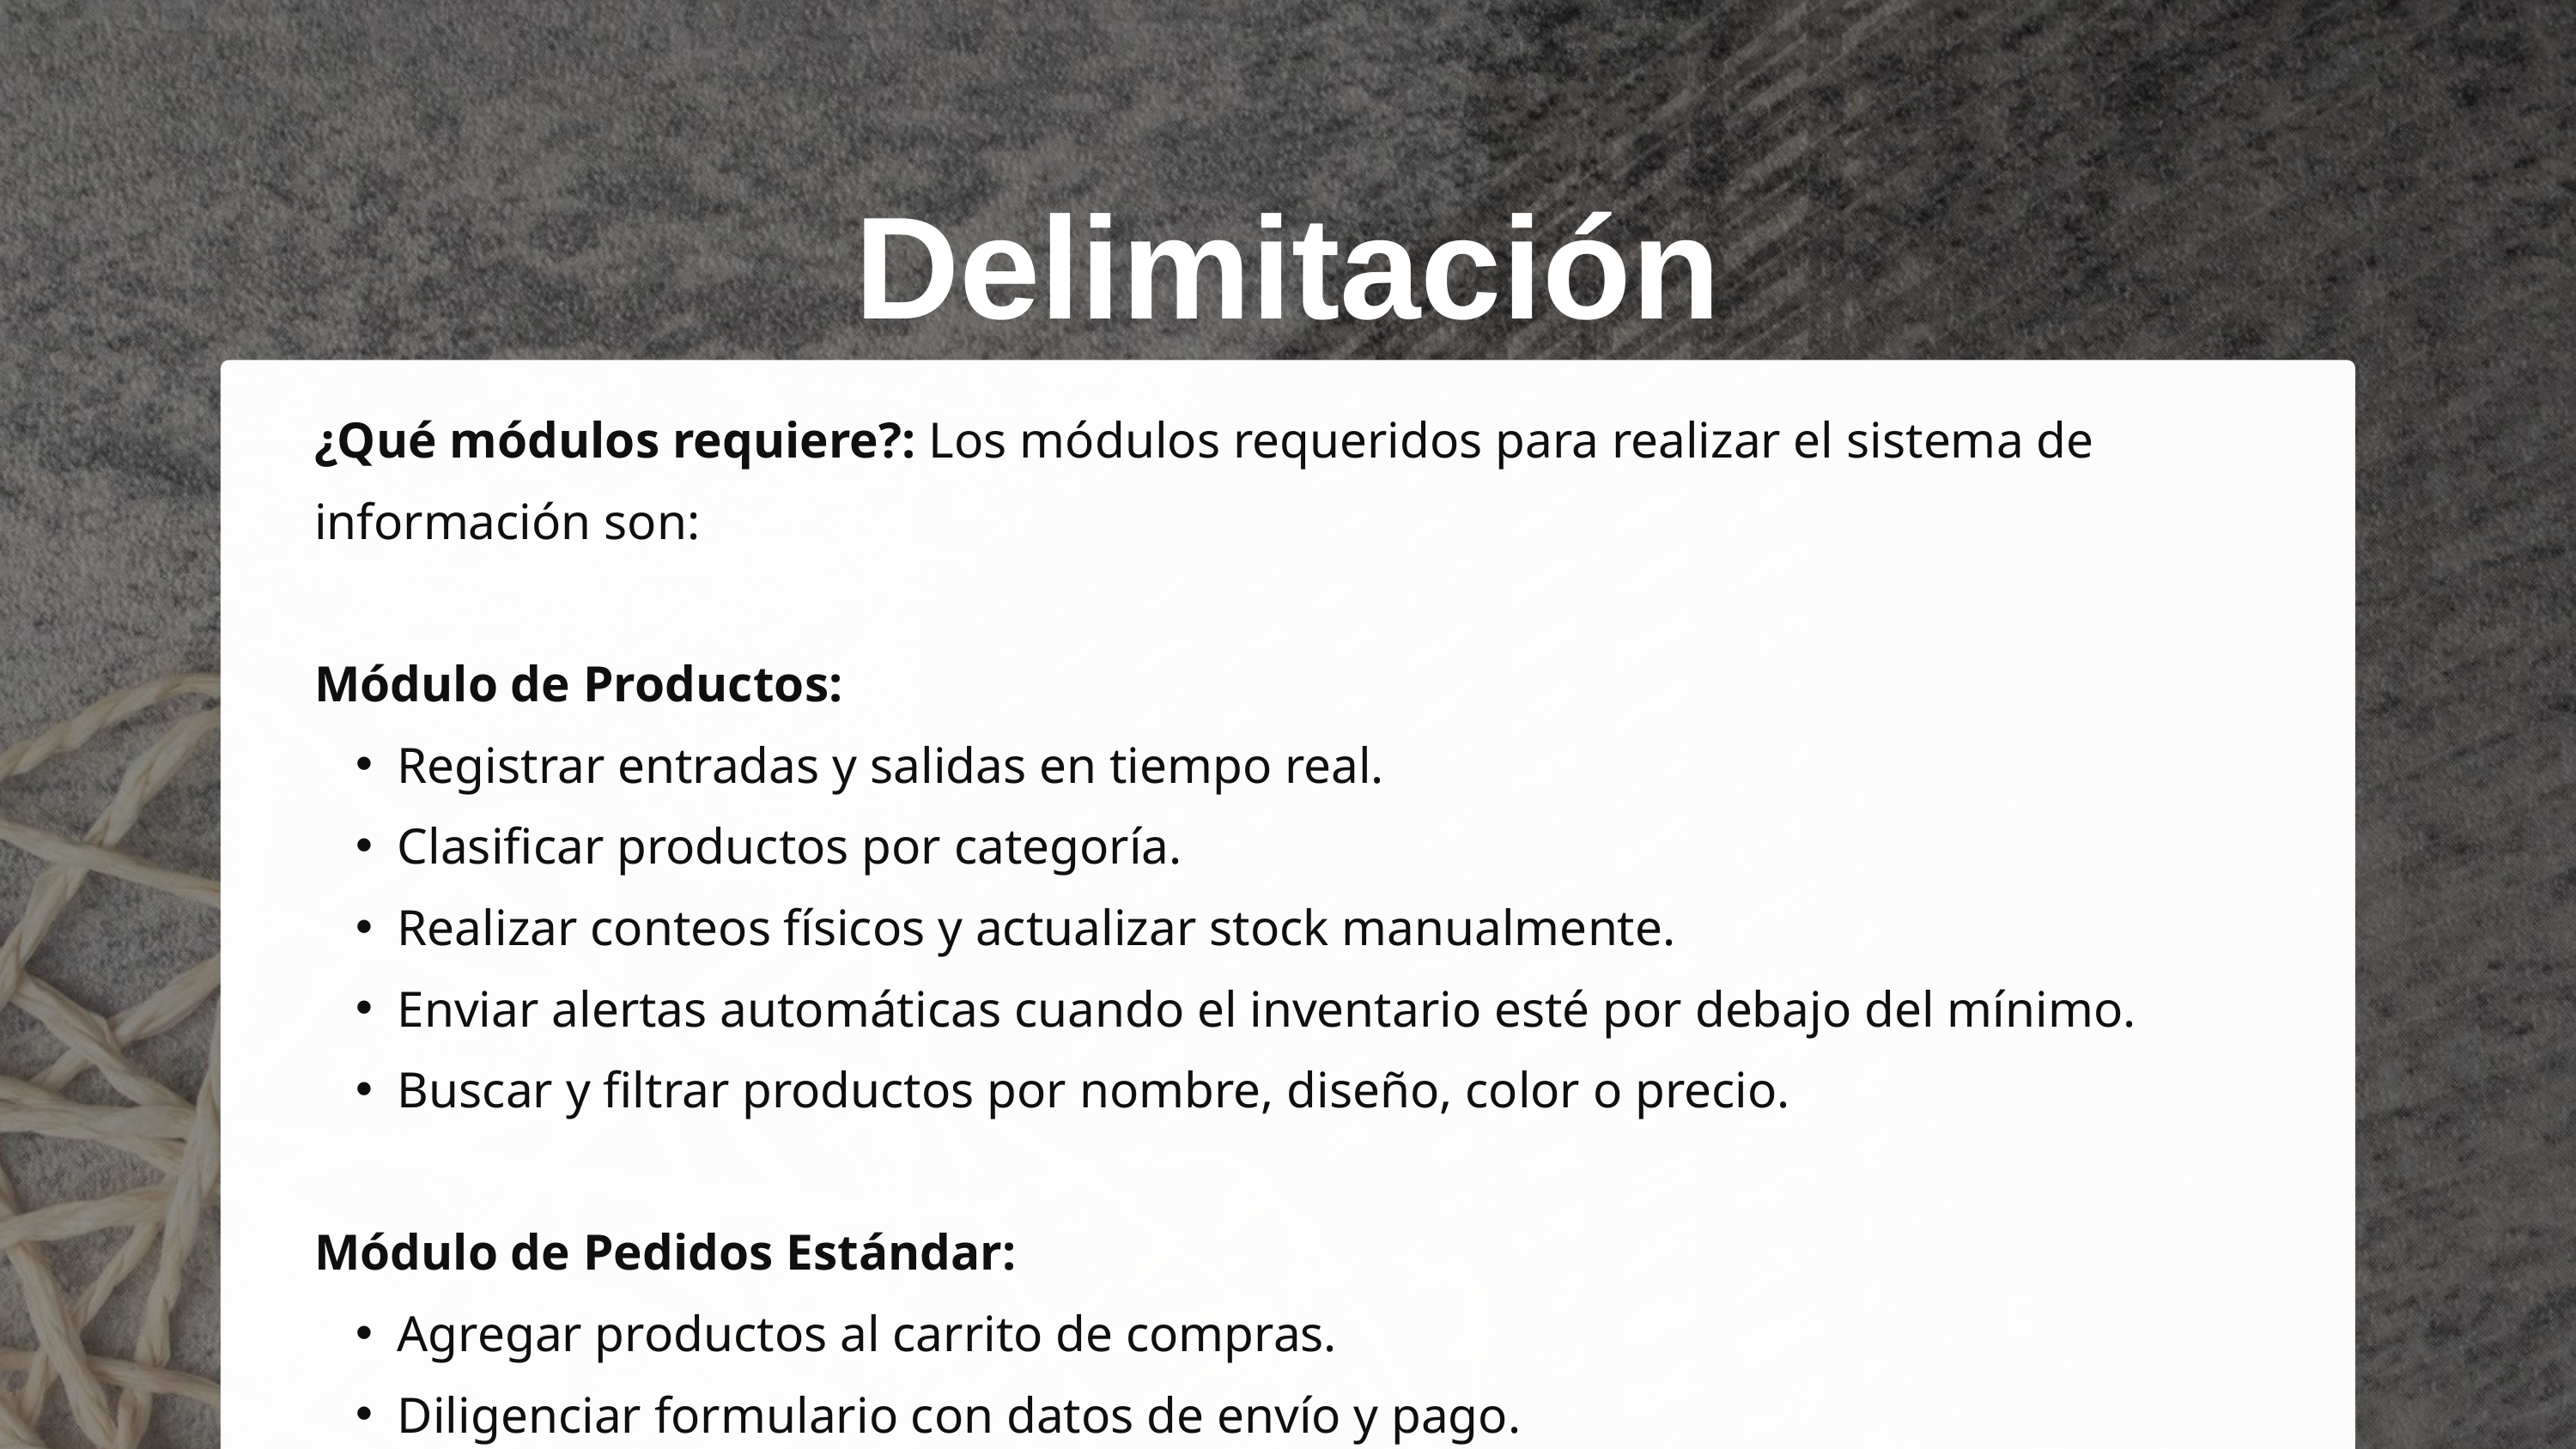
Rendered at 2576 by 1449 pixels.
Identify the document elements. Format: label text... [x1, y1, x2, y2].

text_box Delimitación [621, 138, 1955, 348]
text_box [220, 349, 2356, 1449]
text_box [0, 0, 2576, 1449]
